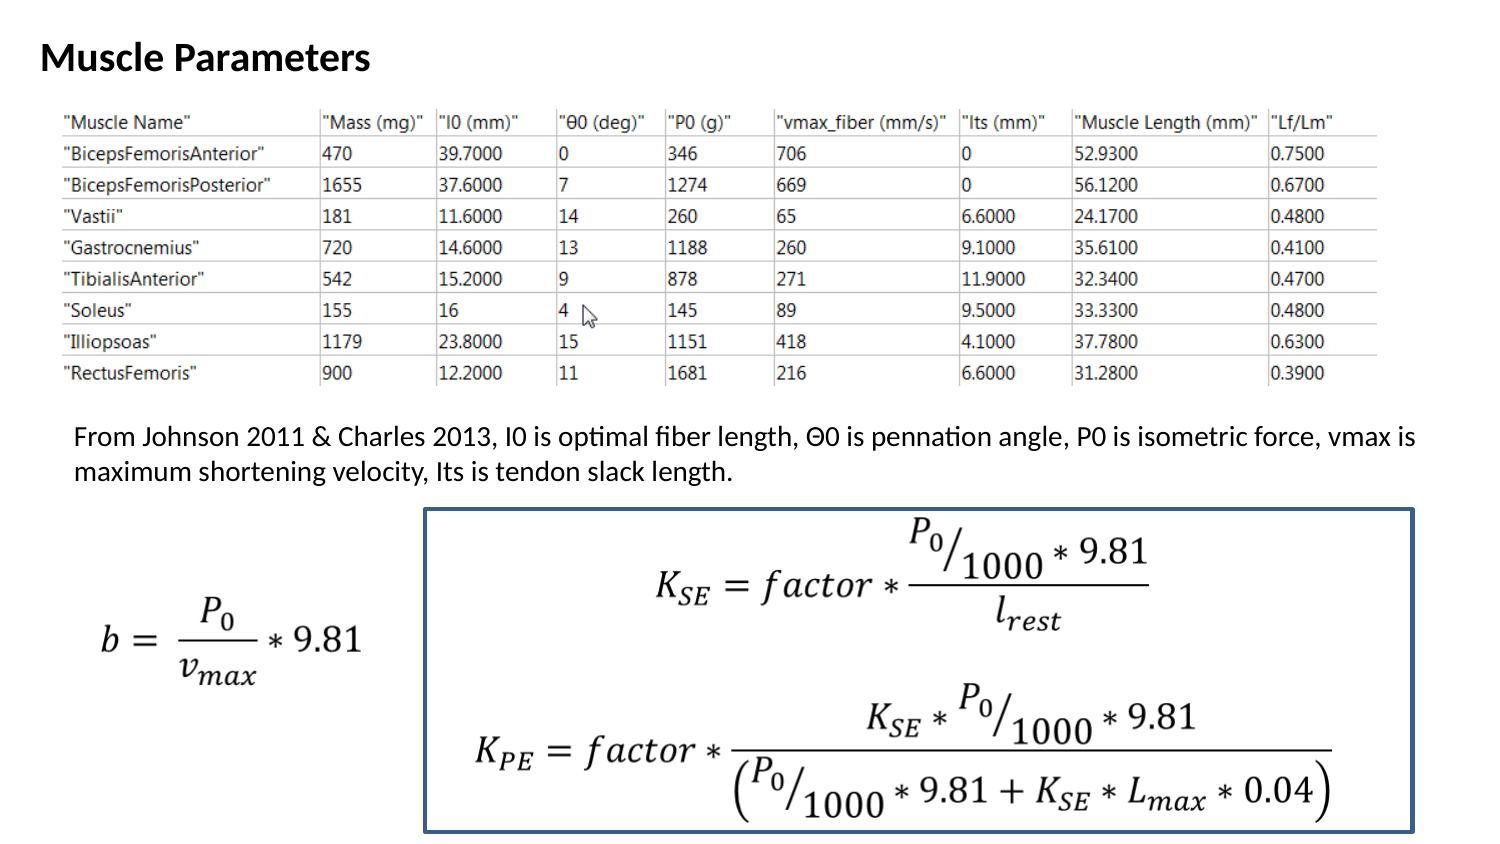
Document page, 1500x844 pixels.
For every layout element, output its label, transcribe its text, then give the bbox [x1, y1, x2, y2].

text_box [79, 584, 384, 693]
text_box Muscle Parameters [24, 21, 389, 88]
text_box [424, 509, 1413, 832]
text_box [635, 505, 1169, 509]
picture [62, 109, 1377, 386]
text_box From Johnson 2011 & Charles 2013, I0 is optimal fiber length, Θ0 is pennation angle, P0 is isometric force, vmax is maximum shortening velocity, Its is tendon slack length. [59, 409, 1472, 496]
